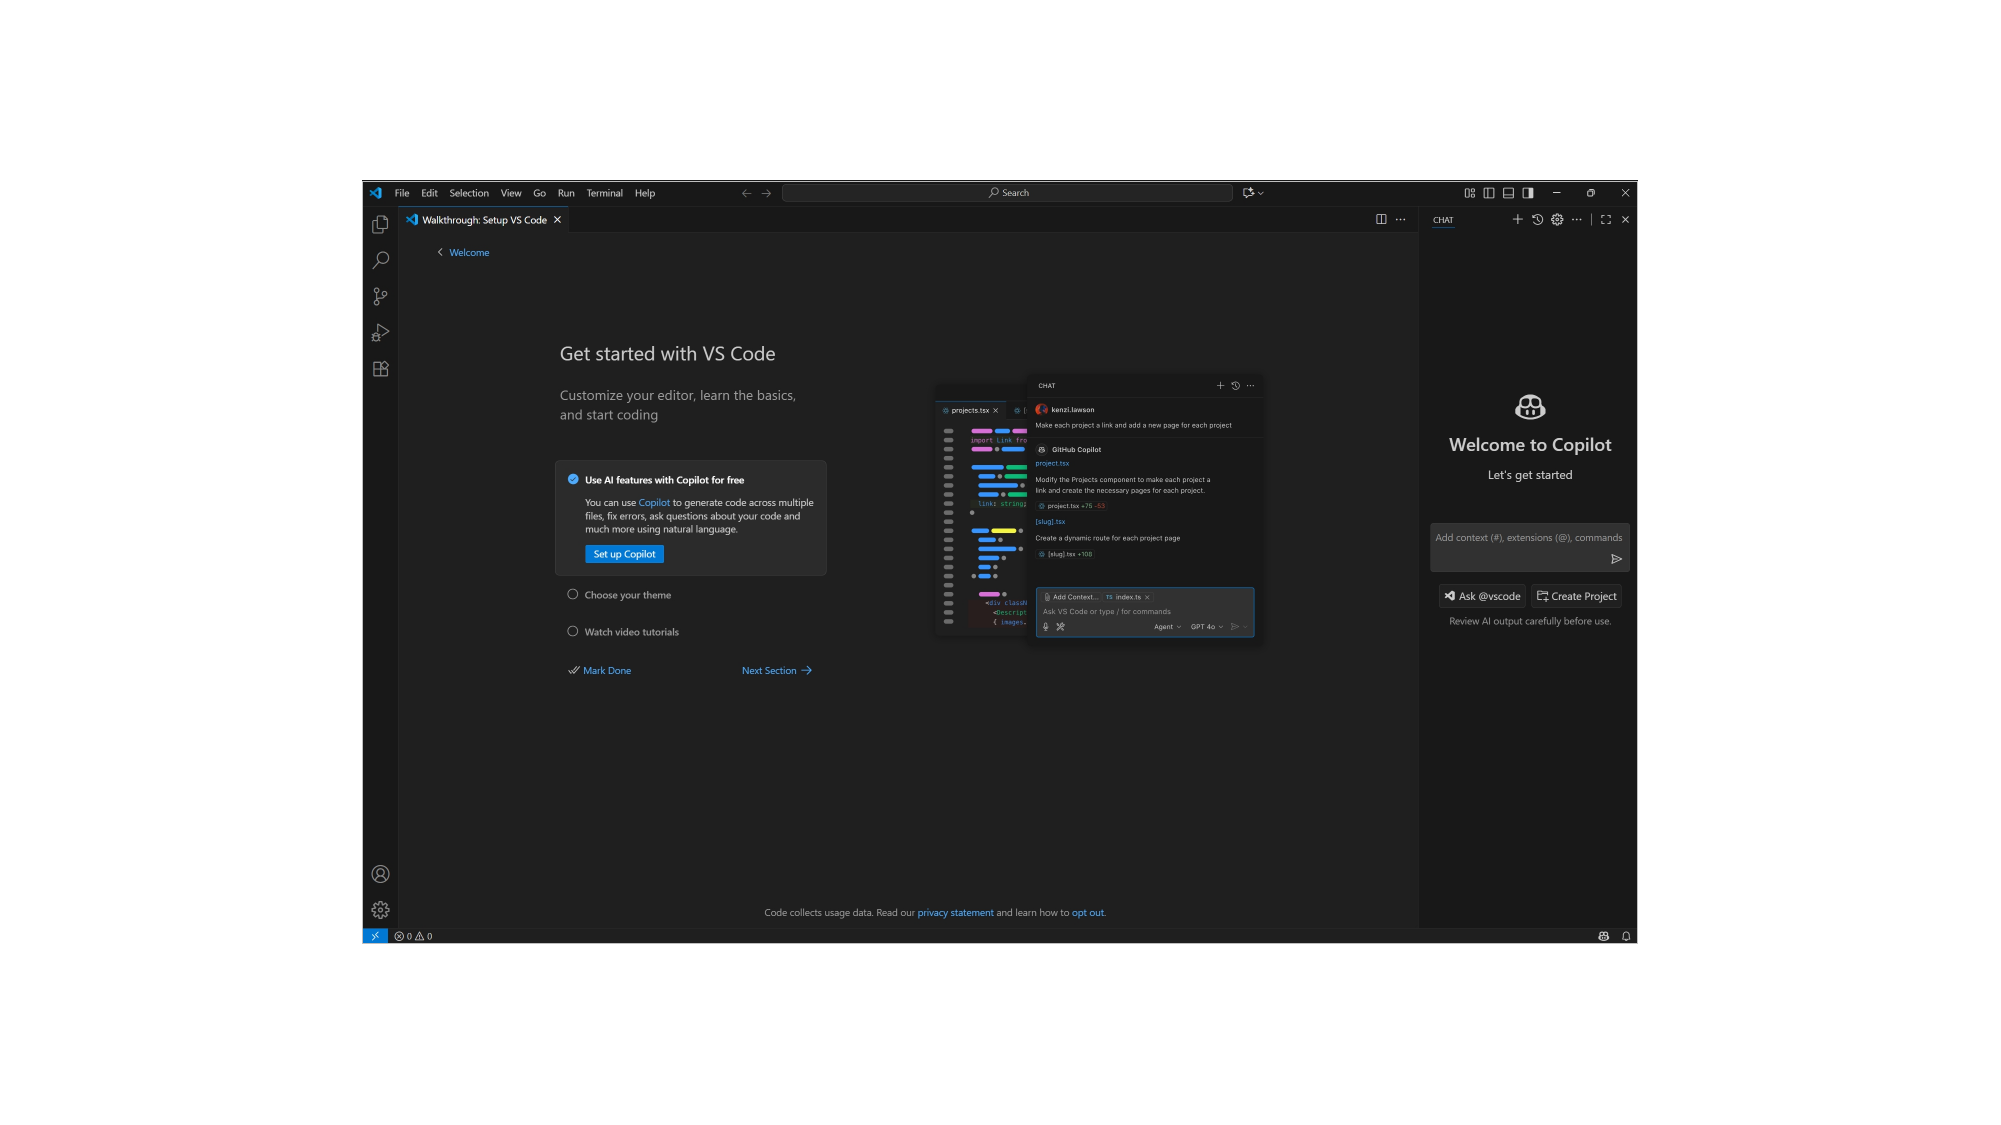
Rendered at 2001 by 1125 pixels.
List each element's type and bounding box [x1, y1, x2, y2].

picture [361, 180, 1638, 945]
